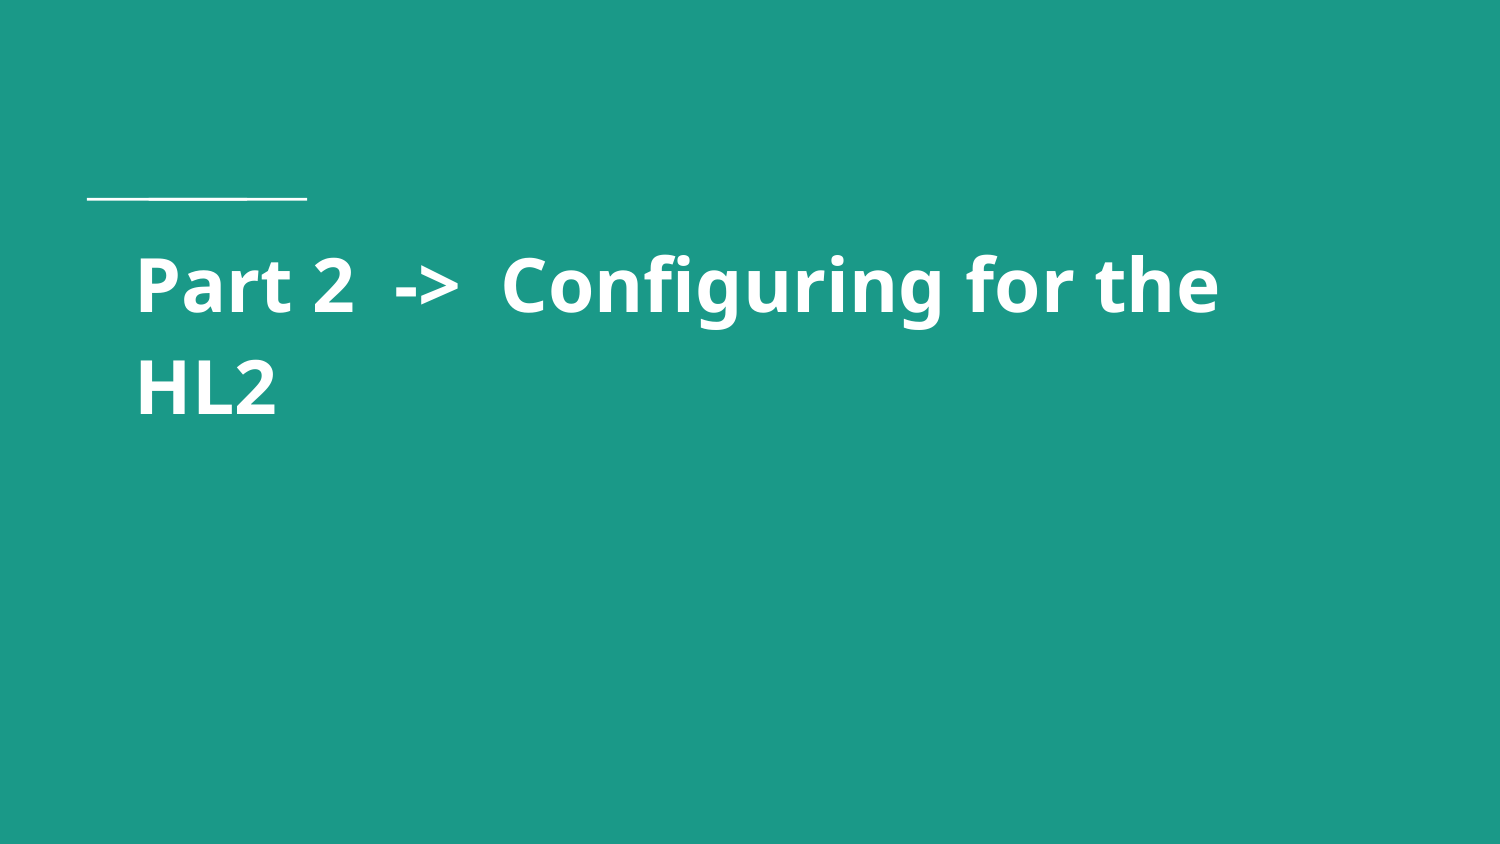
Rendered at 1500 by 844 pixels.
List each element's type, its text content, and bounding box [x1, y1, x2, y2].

title Part 2 -> Configuring for the HL2 [119, 216, 1381, 466]
